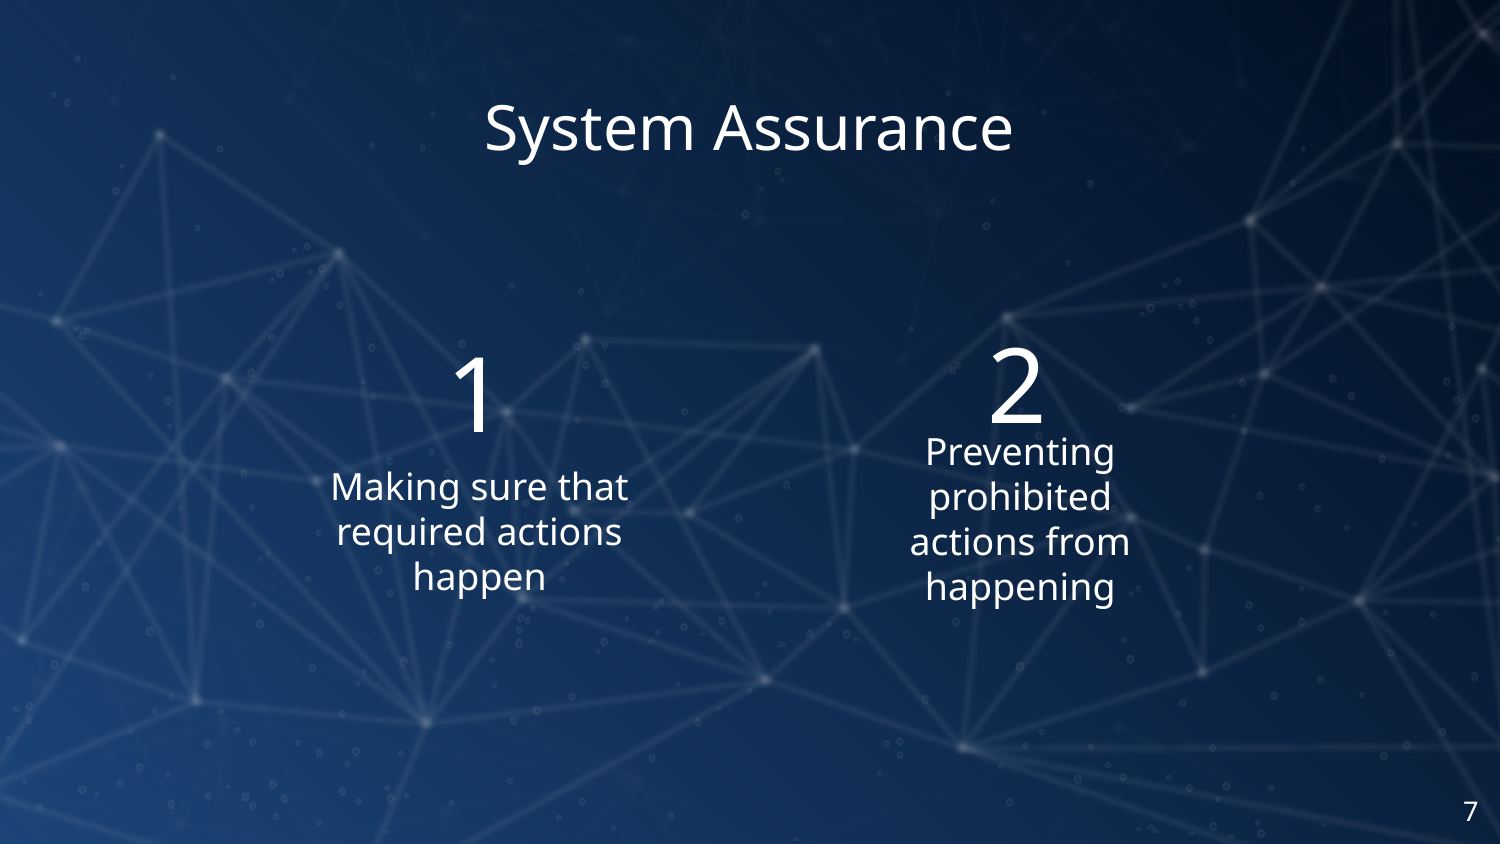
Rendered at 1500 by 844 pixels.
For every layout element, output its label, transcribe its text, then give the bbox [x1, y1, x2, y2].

text_box Making sure that required actions happen [305, 452, 654, 609]
text_box Preventing prohibited actions from happening [845, 434, 1195, 601]
slide_number ‹#› [1403, 779, 1494, 844]
title System Assurance [118, 72, 1382, 167]
picture [0, 0, 1500, 844]
title 2 [972, 303, 1094, 470]
title 1 [431, 313, 552, 430]
